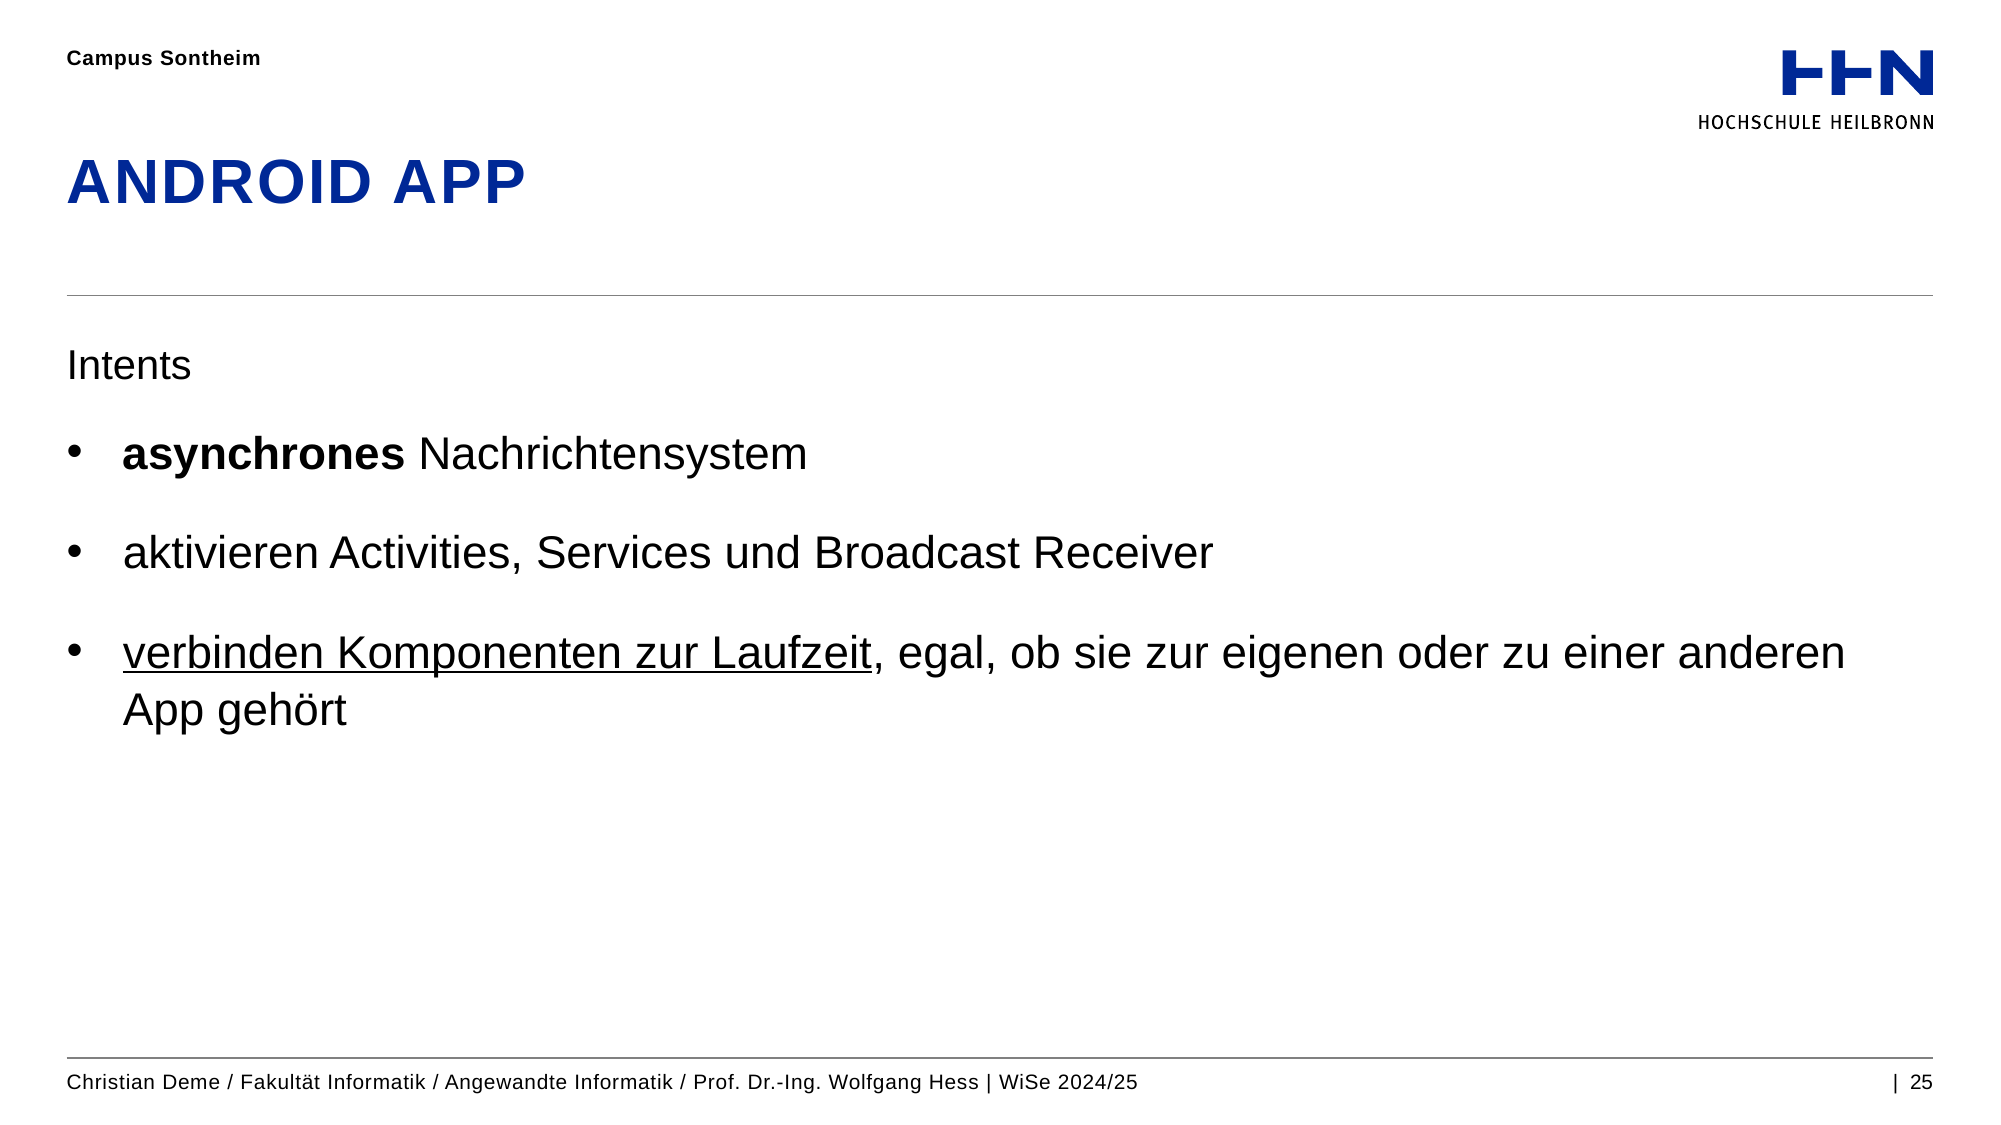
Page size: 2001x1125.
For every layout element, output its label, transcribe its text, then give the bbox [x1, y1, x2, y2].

list Intents [66, 333, 1933, 399]
title ANDROID APP [66, 147, 1933, 290]
footer Christian Deme / Fakultät Informatik / Angewandte Informatik / Prof. Dr.-Ing. Wolfgang Hess | WiSe 2024/25 [66, 1068, 1277, 1105]
list asynchrones Nachrichtensystem aktivieren Activities, Services und Broadcast Receiver verbinden Komponenten zur Laufzeit, egal, ob sie zur eigenen oder zu einer anderen App gehört [66, 420, 1933, 1025]
slide_number Campus Sontheim [66, 45, 1277, 81]
slide_number | 25 [1621, 1068, 1933, 1105]
